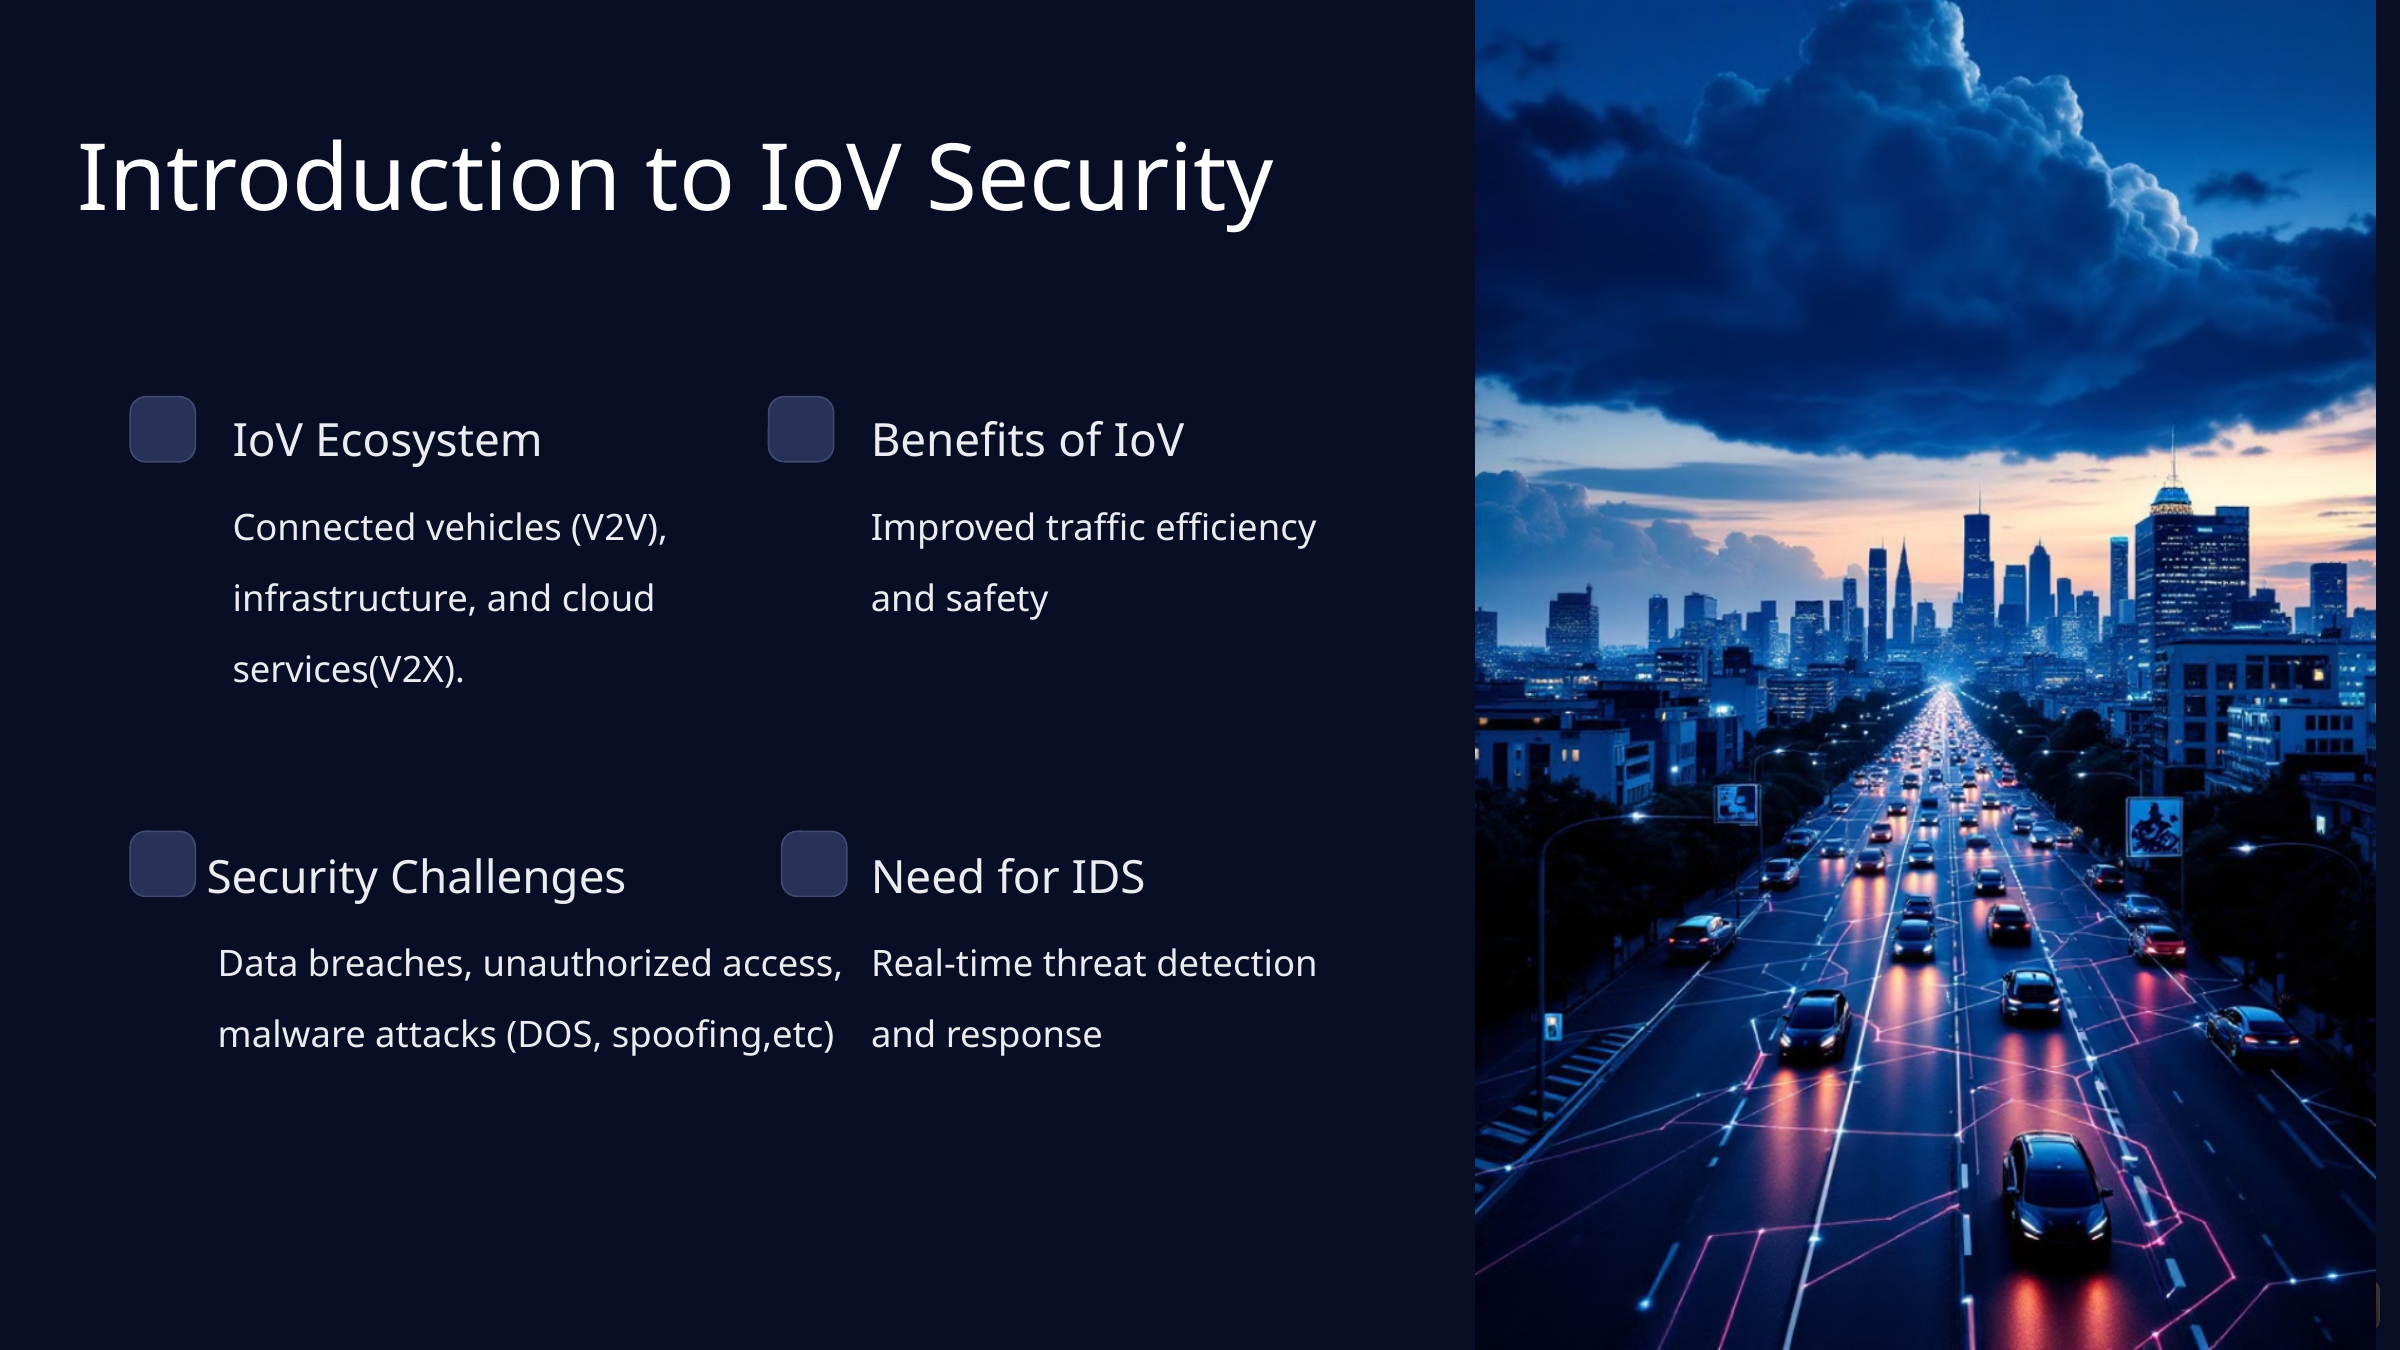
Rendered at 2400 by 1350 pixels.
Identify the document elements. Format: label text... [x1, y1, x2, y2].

picture [1475, 0, 2389, 1350]
text_box Connected vehicles (V2V), infrastructure, and cloud services(V2X). [232, 477, 732, 753]
text_box [781, 831, 847, 897]
text_box [130, 831, 196, 897]
text_box Benefits of IoV [870, 396, 1336, 455]
text_box Need for IDS [870, 833, 1336, 892]
text_box Real-time threat detection and response [870, 912, 1427, 1092]
text_box Data breaches, unauthorized access, malware attacks (DOS, spoofing,etc) [217, 912, 847, 1092]
text_box Security Challenges [206, 833, 672, 892]
text_box Improved traffic efficiency and safety [870, 477, 1370, 656]
text_box Introduction to IoV Security [77, 91, 1318, 324]
text_box [130, 396, 196, 462]
text_box [768, 396, 834, 462]
text_box IoV Ecosystem [232, 396, 698, 455]
